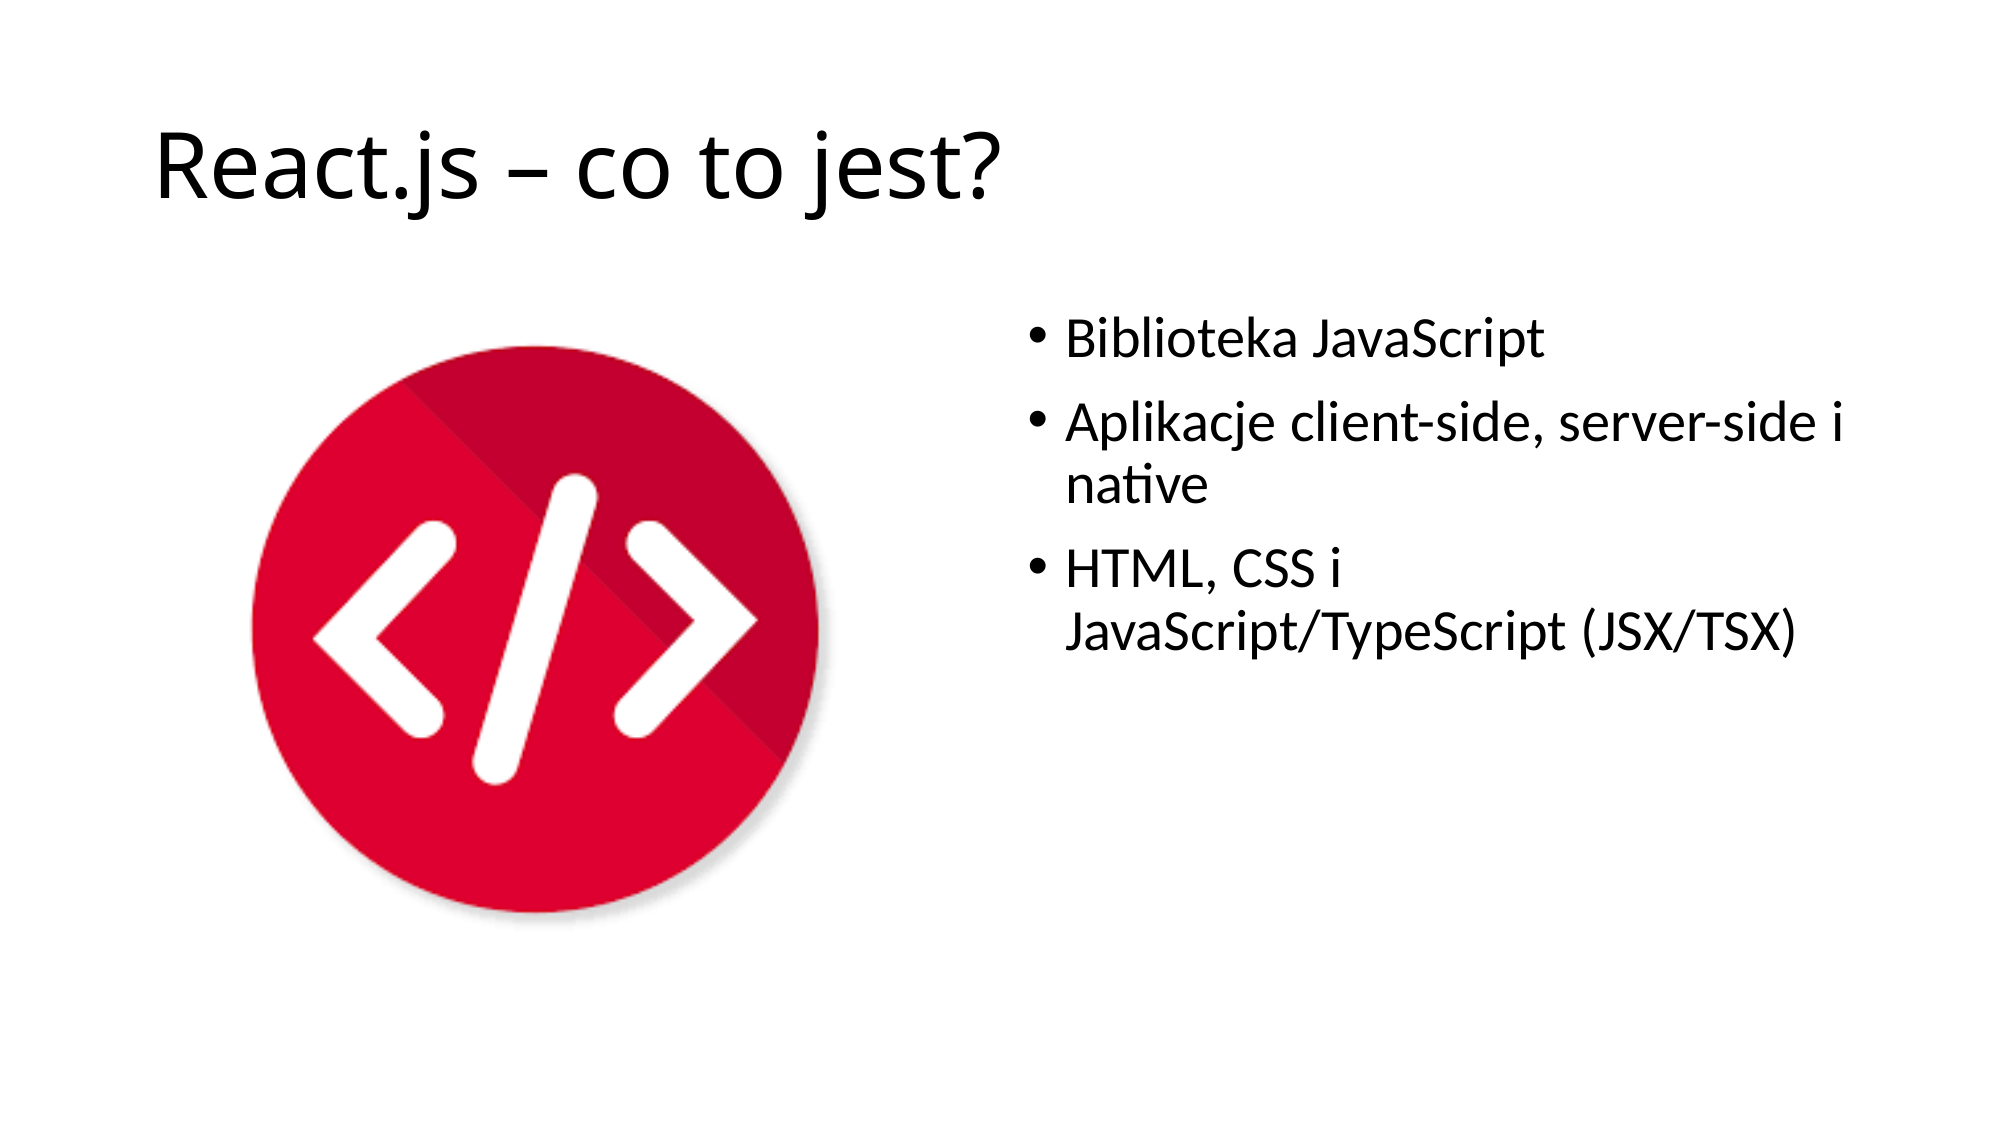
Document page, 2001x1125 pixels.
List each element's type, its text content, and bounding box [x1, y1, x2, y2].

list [248, 342, 843, 937]
list Biblioteka JavaScript Aplikacje client-side, server-side i native HTML, CSS i JavaScript/TypeScript (JSX/TSX) [1012, 299, 1863, 1014]
title React.js – co to jest? [137, 59, 1863, 278]
